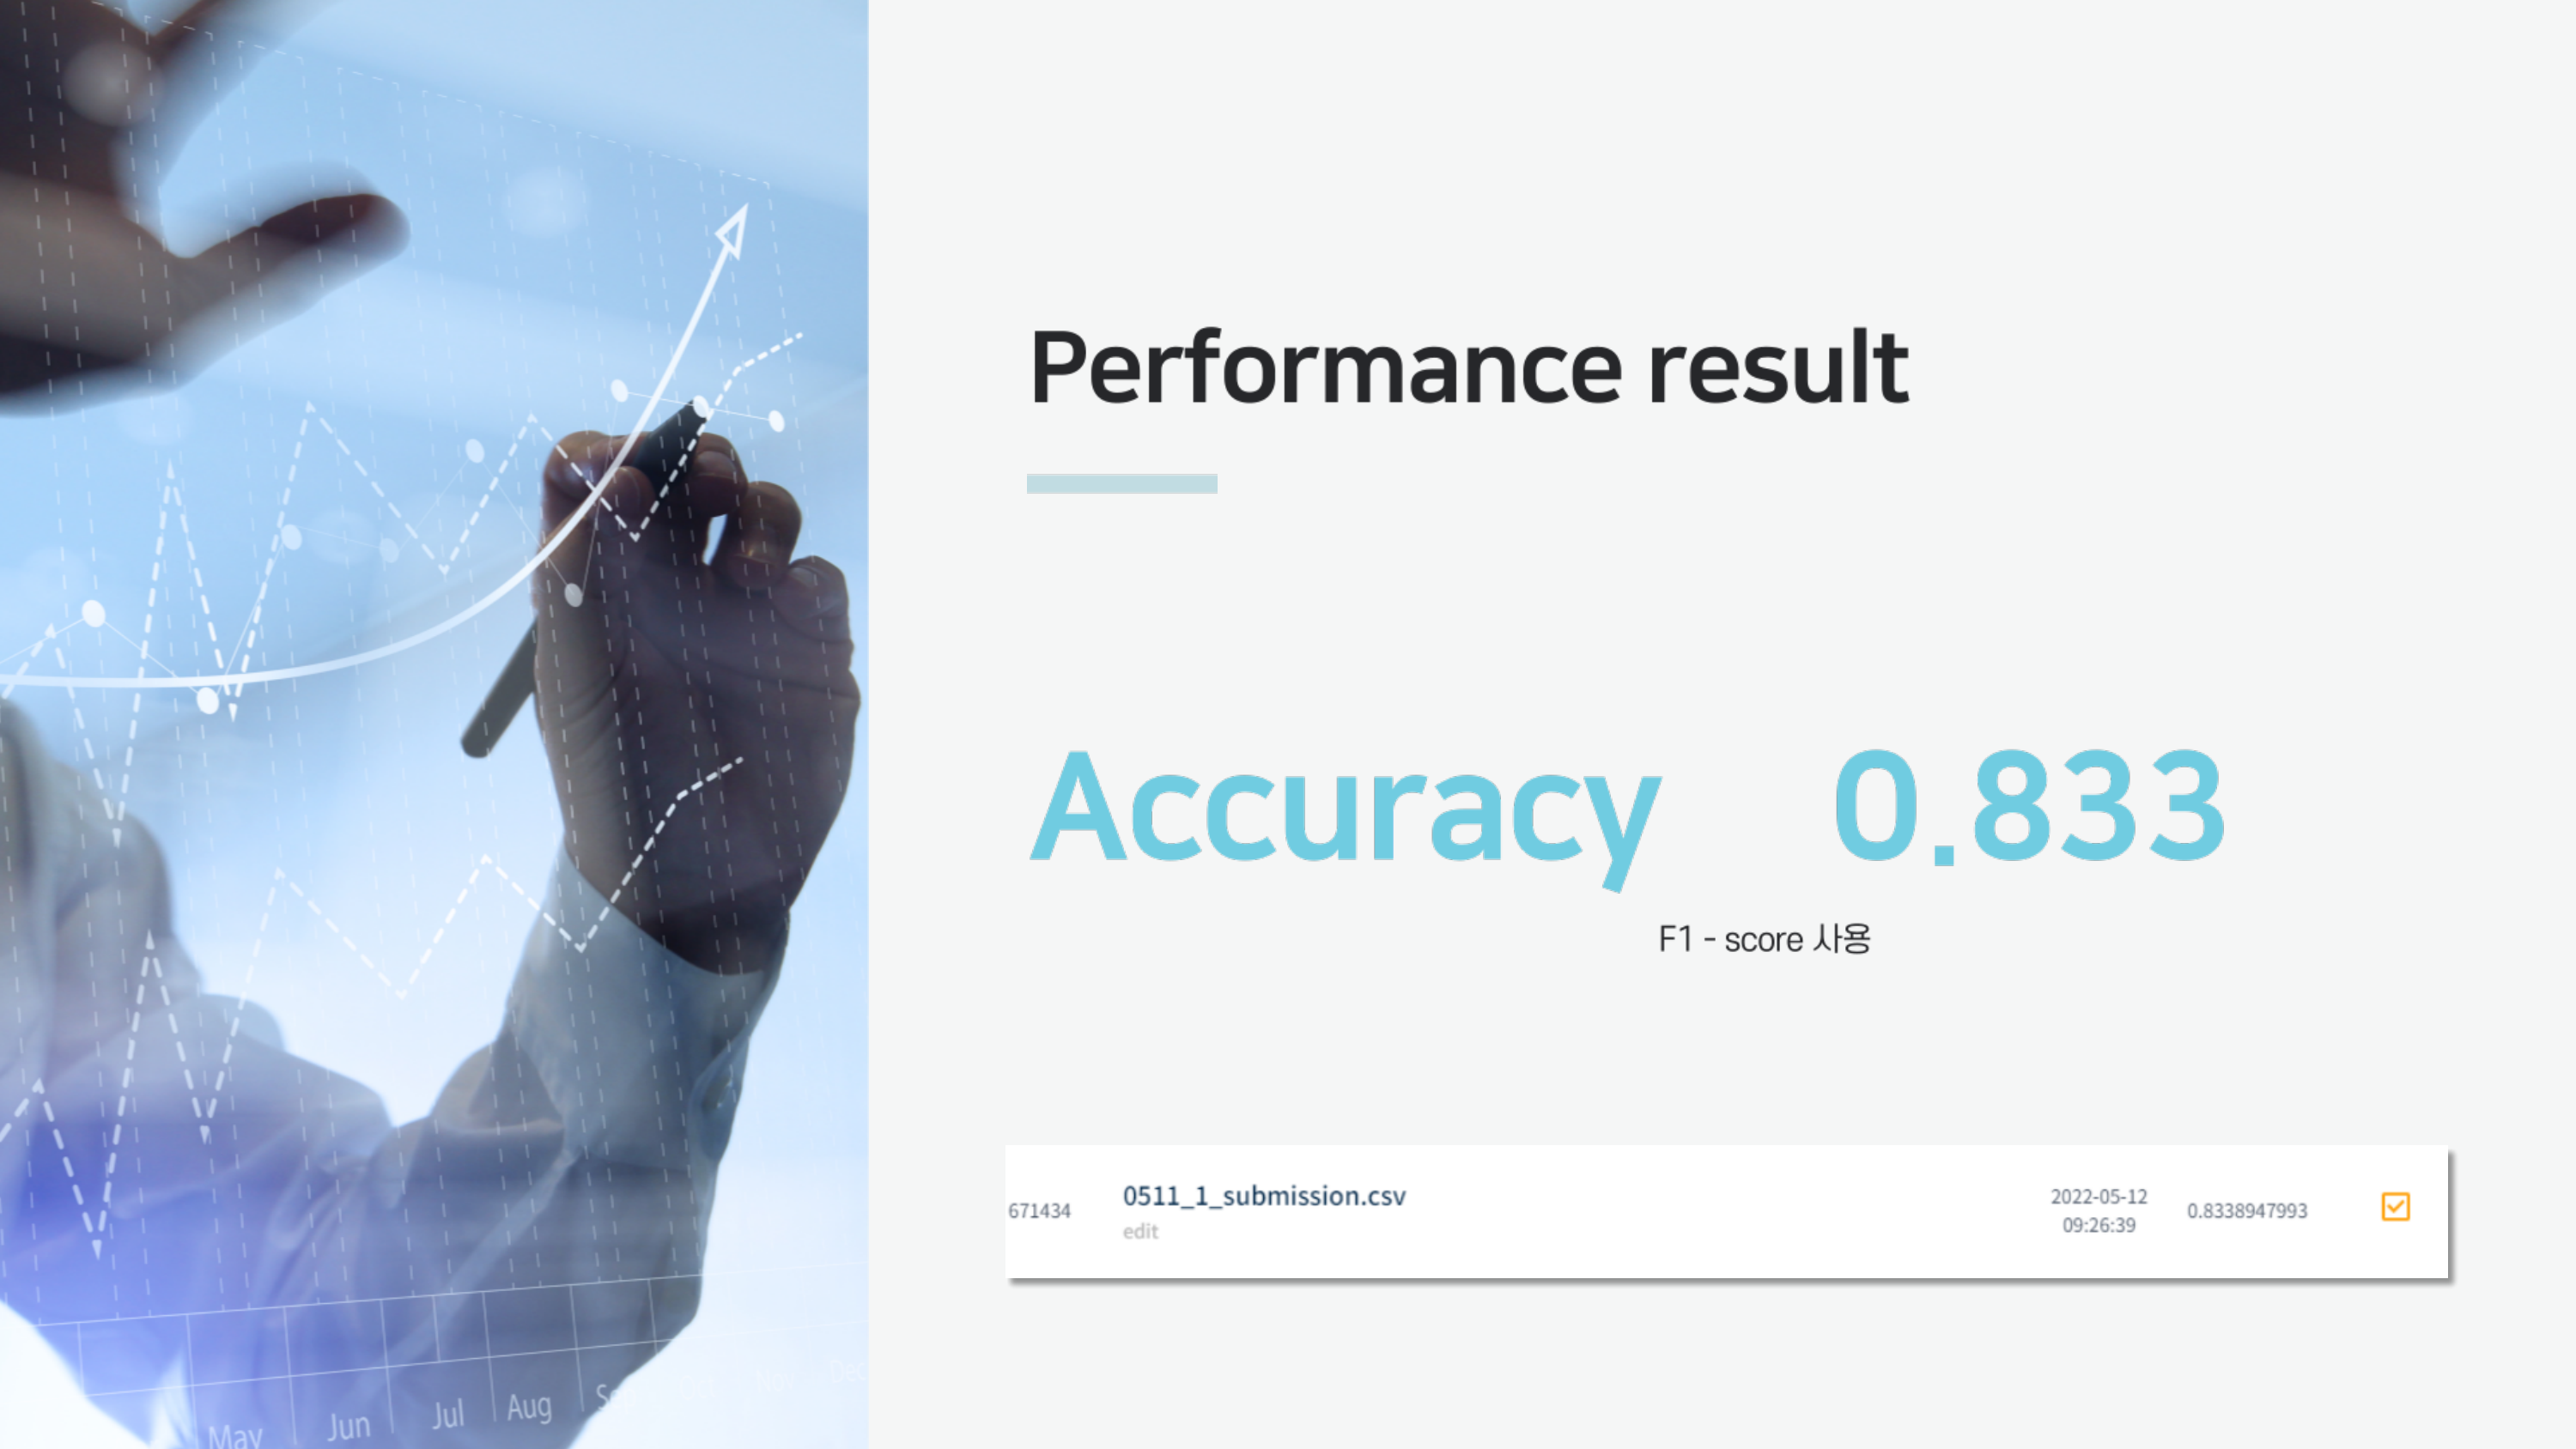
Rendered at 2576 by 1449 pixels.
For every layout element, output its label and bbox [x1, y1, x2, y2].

text_box [1005, 1145, 2448, 1278]
text_box [1026, 449, 1218, 519]
text_box [0, 0, 869, 1449]
picture [869, 1086, 2576, 1350]
picture [961, 683, 2291, 968]
picture [1012, 286, 1976, 448]
